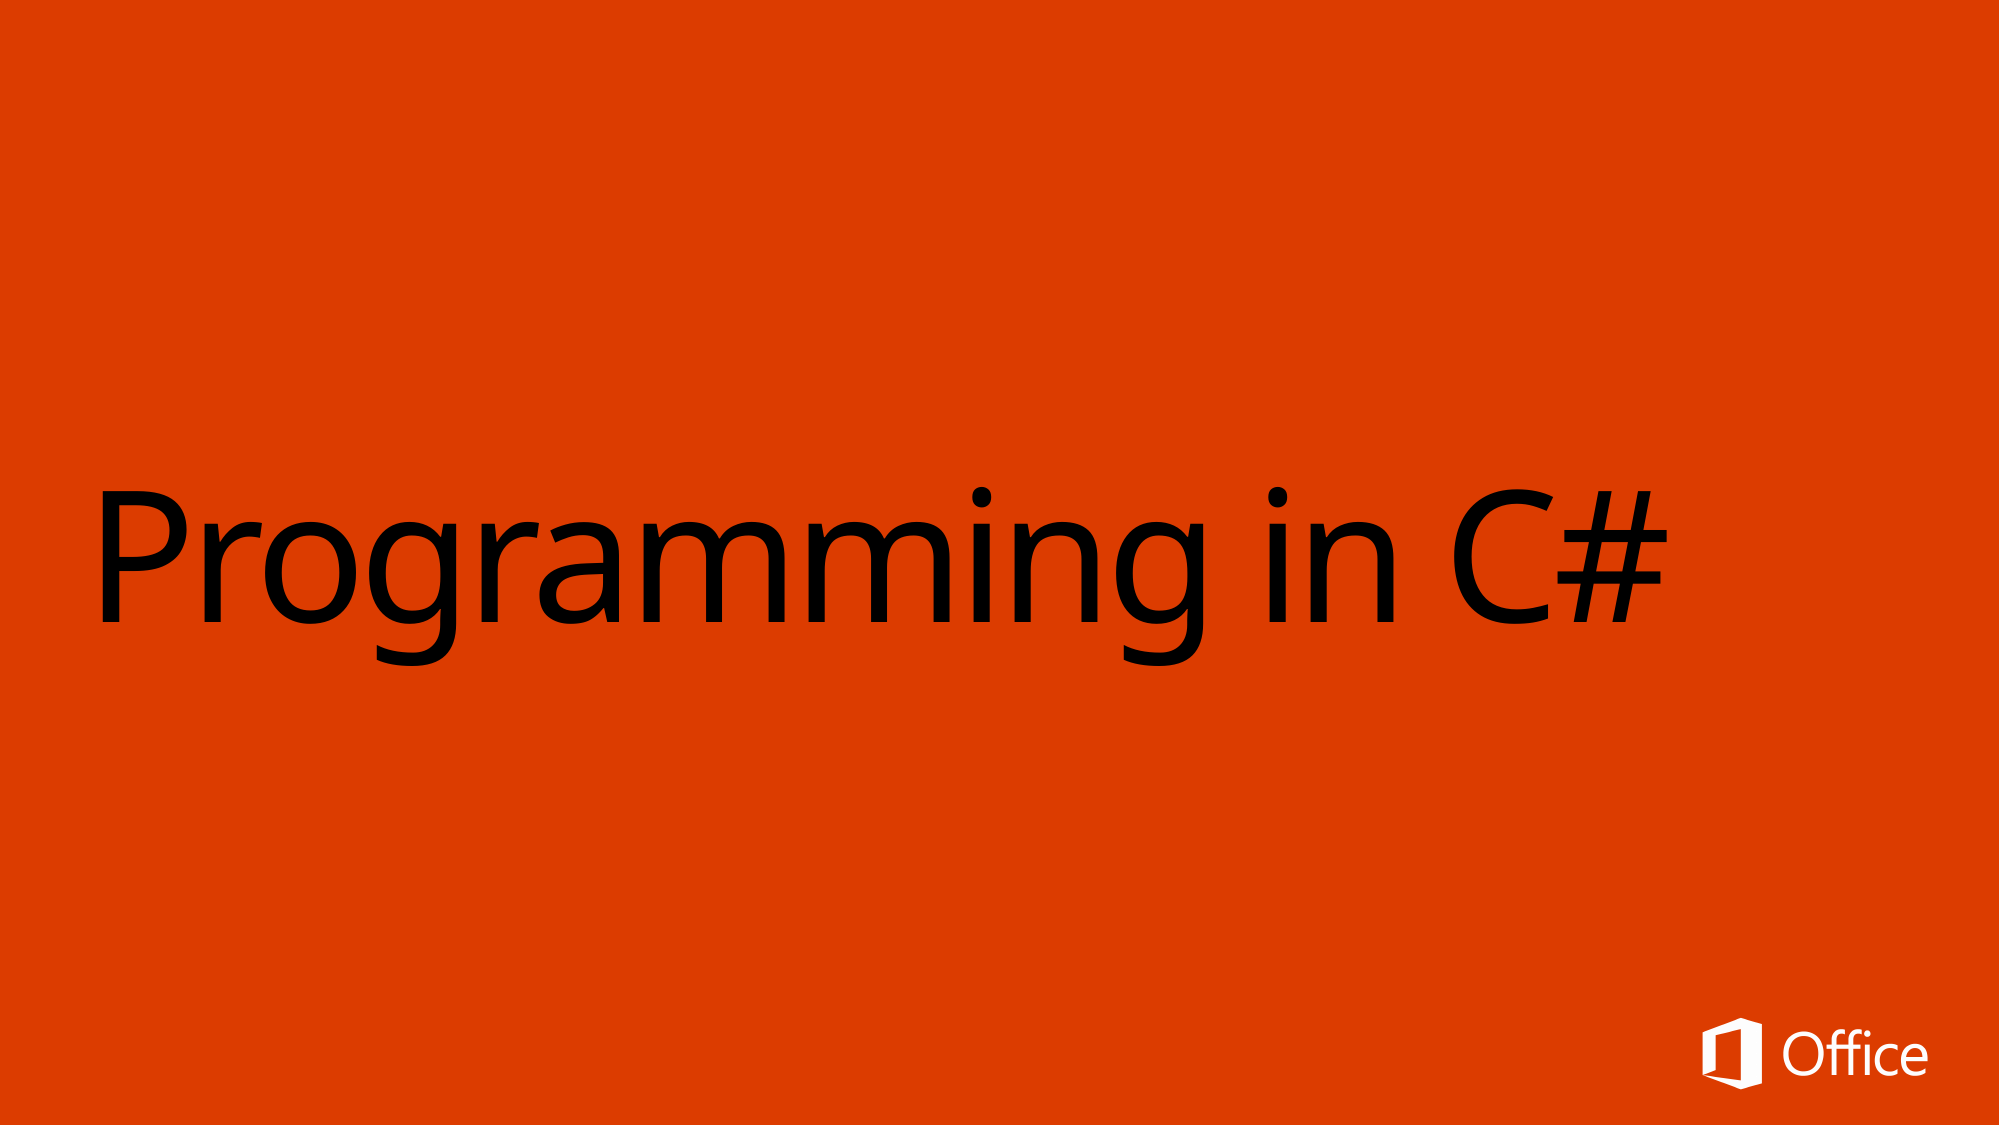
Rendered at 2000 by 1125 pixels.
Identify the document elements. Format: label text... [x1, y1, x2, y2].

picture [1672, 986, 1958, 1121]
title Programming in C# [85, 462, 1914, 663]
